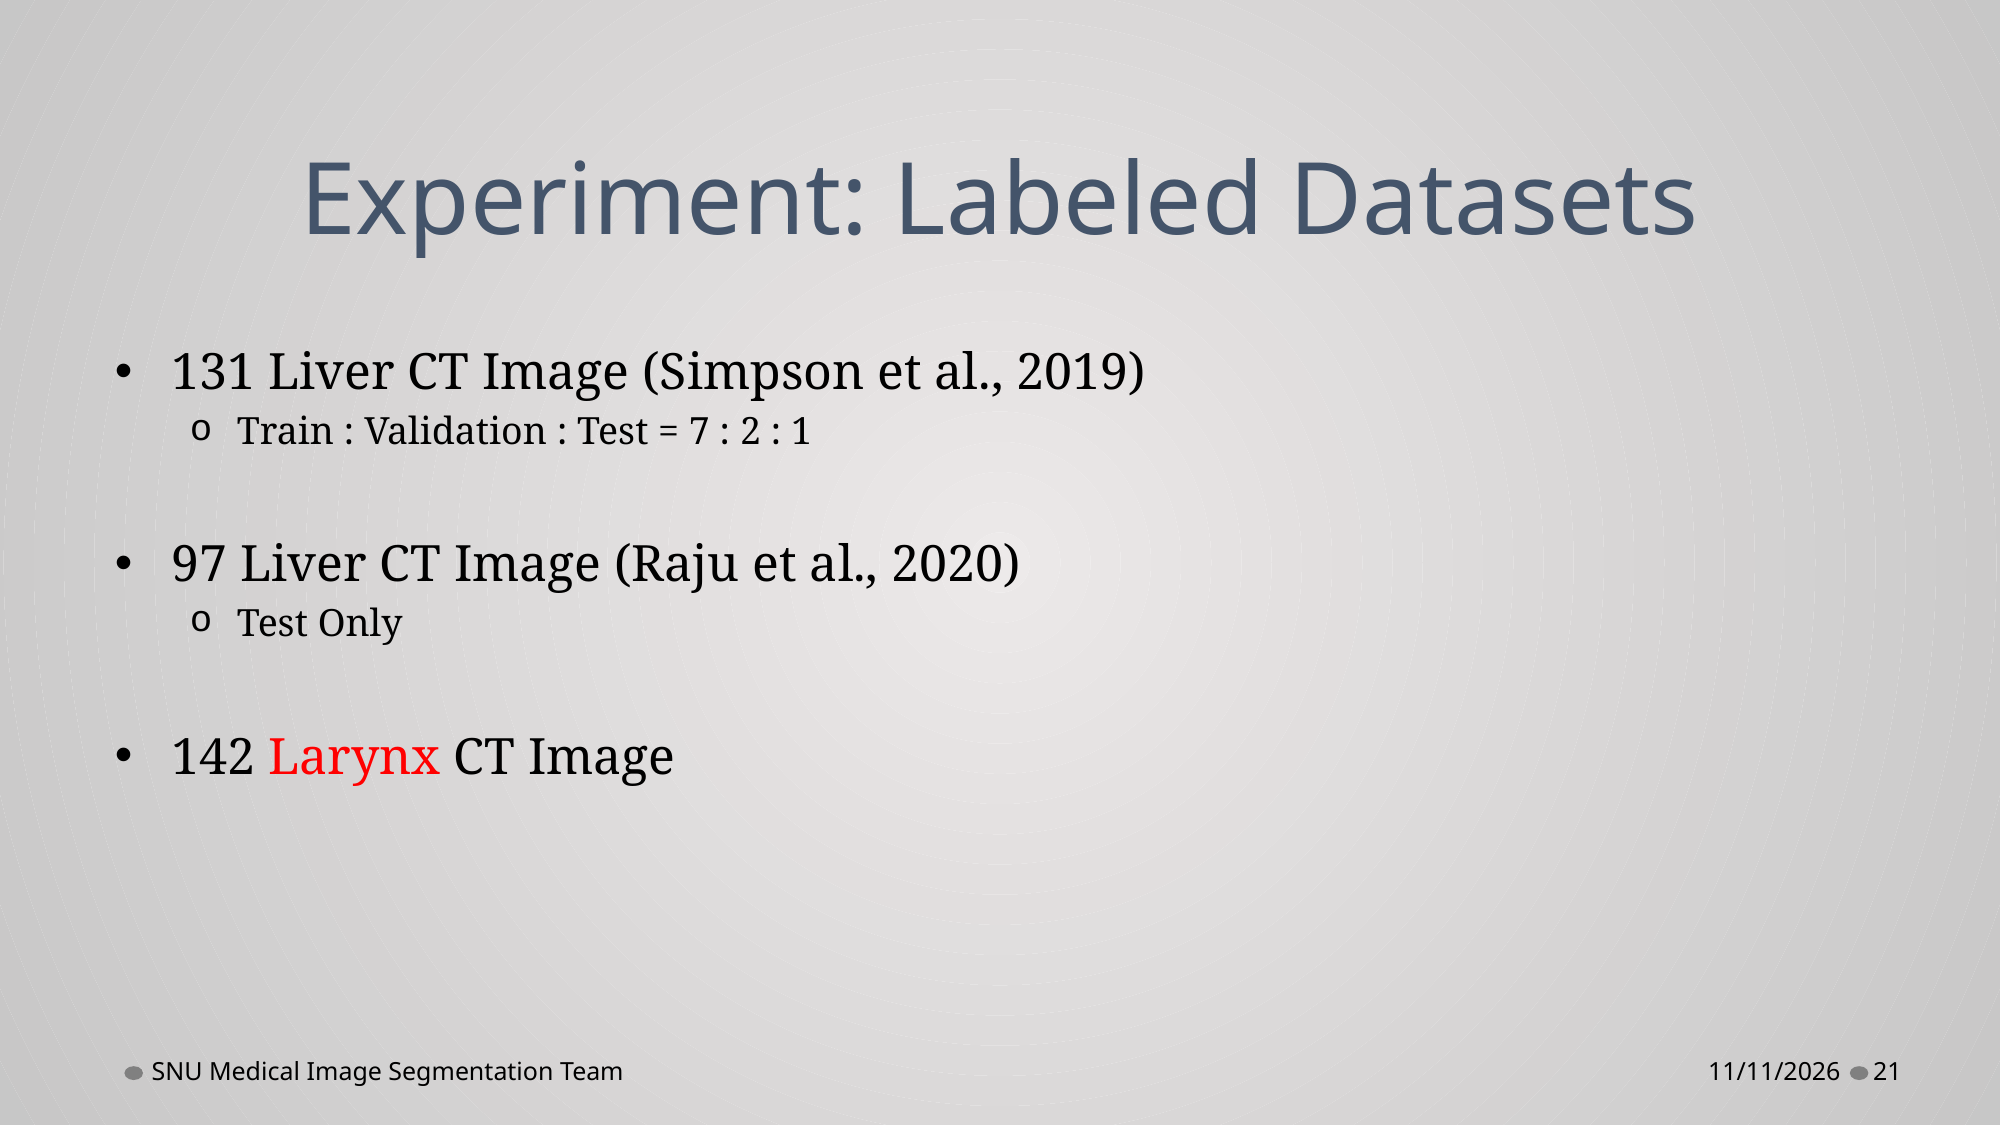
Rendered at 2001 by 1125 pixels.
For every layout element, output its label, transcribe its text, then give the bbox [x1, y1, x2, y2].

list 131 Liver CT Image (Simpson et al., 2019) Train : Validation : Test = 7 : 2 : 1 97 Liver CT Image (Raju et al., 2020) Test Only 142 Larynx CT Image [99, 262, 1900, 1005]
title Experiment: Labeled Datasets [99, 0, 1900, 262]
footer SNU Medical Image Segmentation Team [144, 1042, 768, 1103]
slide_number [1391, 1042, 1849, 1103]
slide_number 21 [1868, 1042, 1992, 1103]
